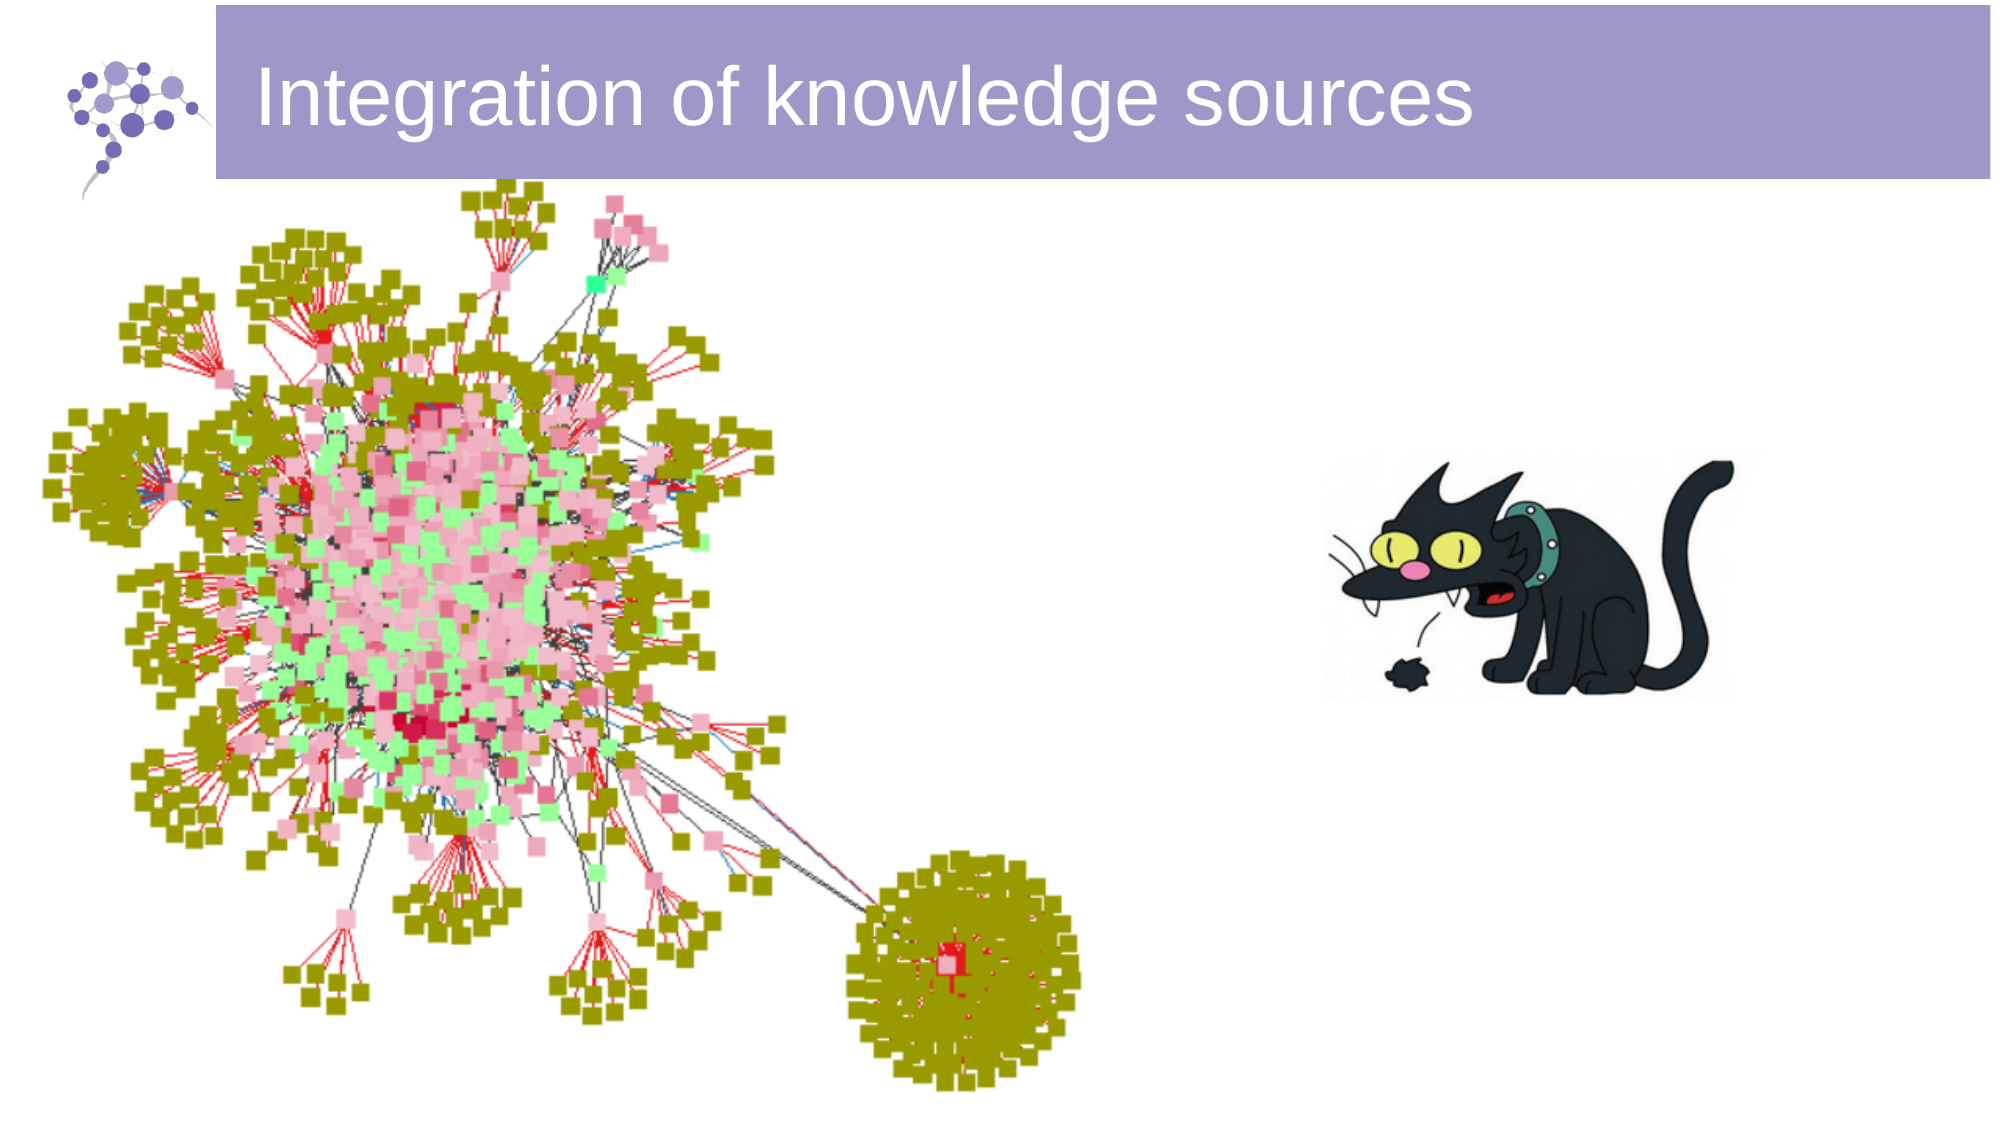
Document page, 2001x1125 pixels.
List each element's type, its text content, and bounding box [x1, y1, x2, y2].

text_box Integration of knowledge sources [215, 4, 1991, 180]
picture [17, 55, 1093, 1114]
picture [1324, 447, 1763, 701]
